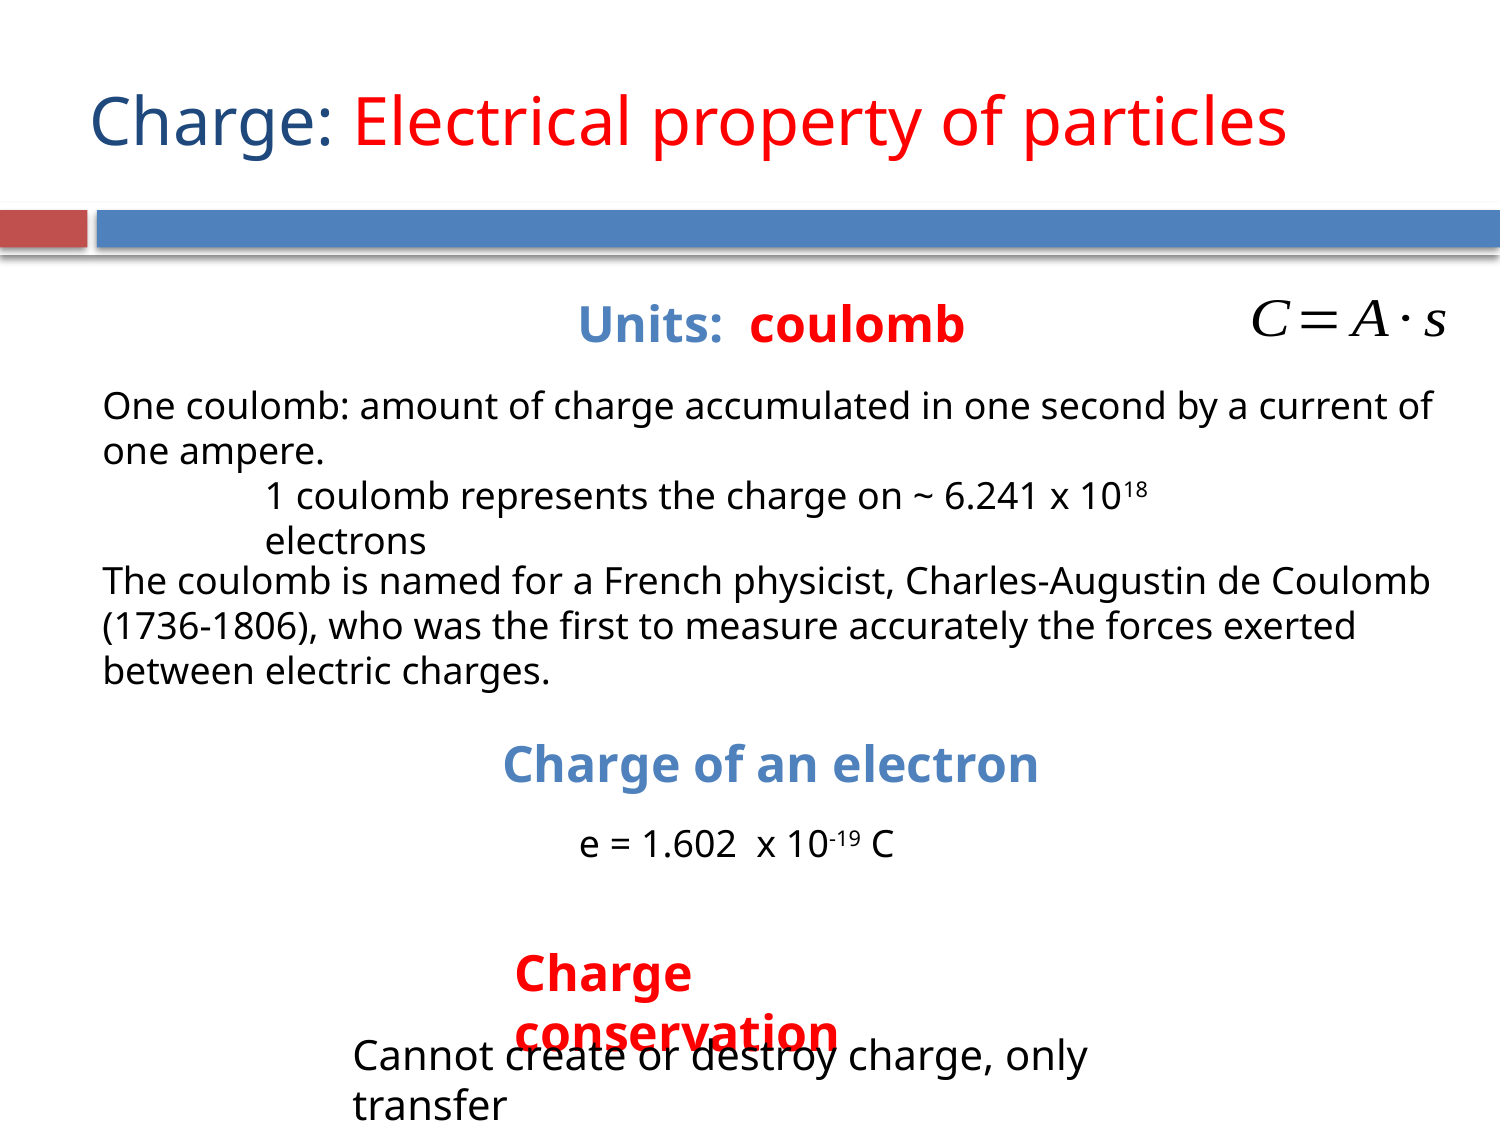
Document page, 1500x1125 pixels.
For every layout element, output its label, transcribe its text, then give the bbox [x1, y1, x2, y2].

text_box One coulomb: amount of charge accumulated in one second by a current of one ampere. [87, 374, 1475, 480]
text_box Units: coulomb [562, 284, 1050, 360]
title Charge: Electrical property of particles [75, 37, 1413, 200]
text_box e = 1.602 x 10-19 C [564, 812, 910, 873]
text_box 1 coulomb represents the charge on ~ 6.241 x 1018 electrons [249, 480, 1225, 549]
text_box The coulomb is named for a French physicist, Charles-Augustin de Coulomb (1736-1806), who was the first to measure accurately the forces exerted between electric charges. [87, 549, 1450, 700]
text_box Charge conservation [500, 934, 988, 1021]
text_box Cannot create or destroy charge, only transfer [337, 1021, 1138, 1125]
text_box Charge of an electron [487, 724, 1125, 800]
